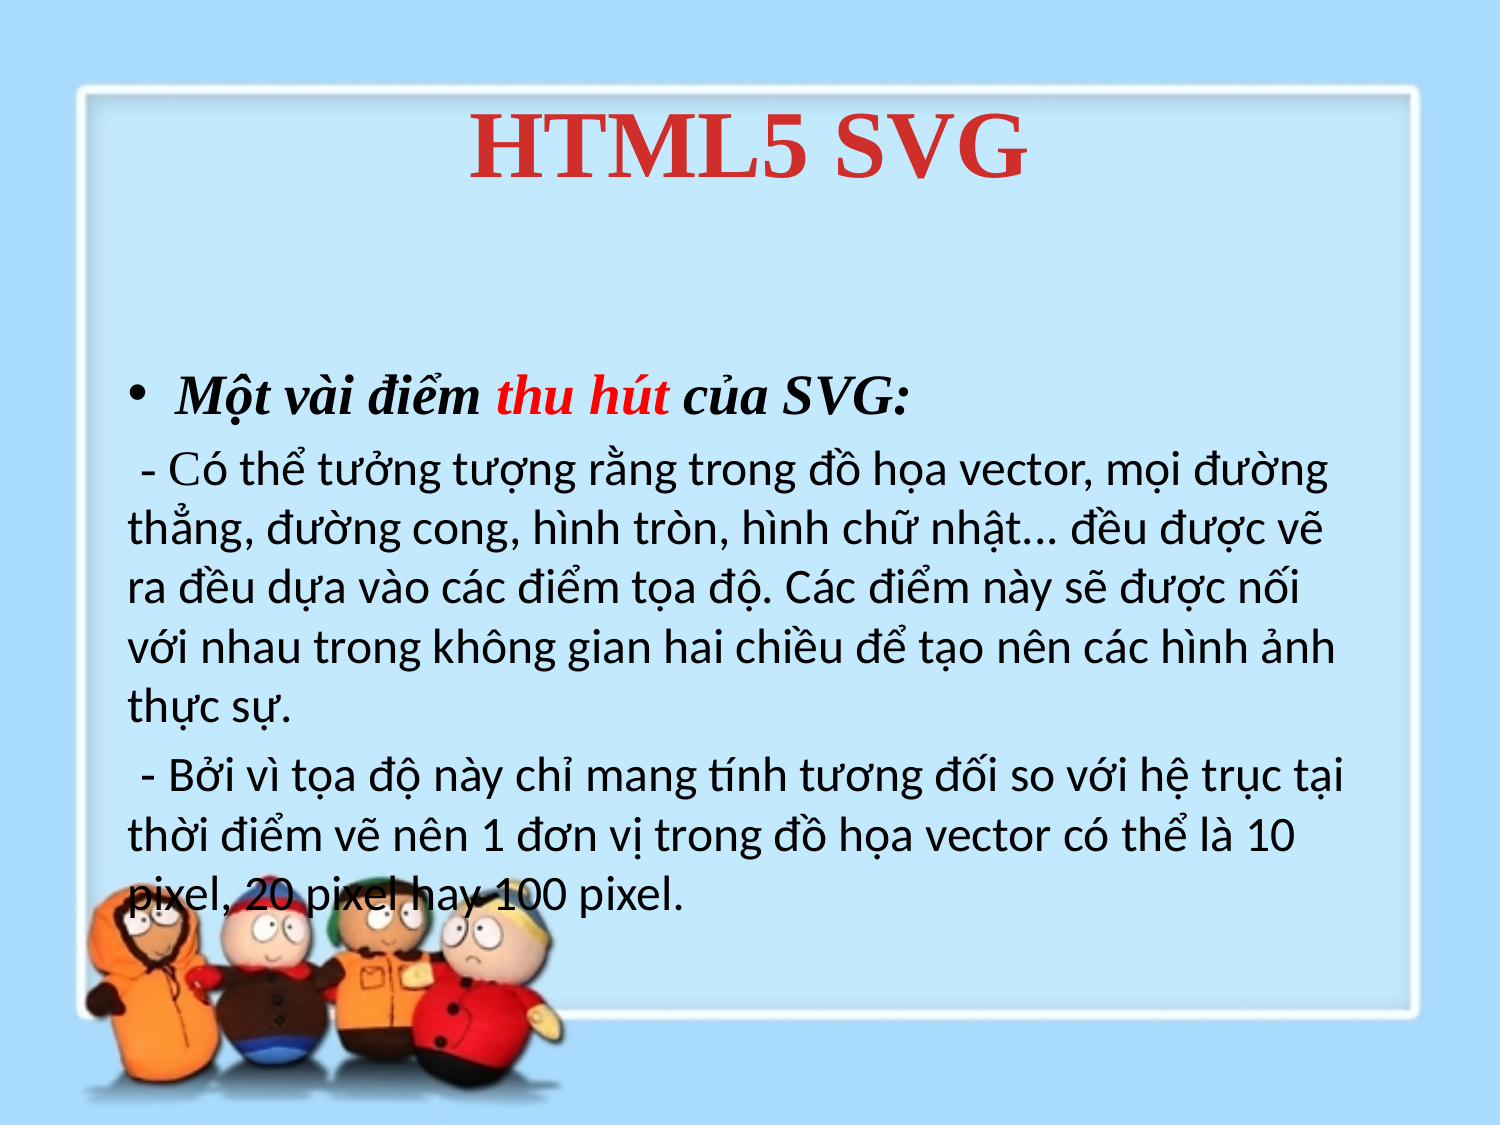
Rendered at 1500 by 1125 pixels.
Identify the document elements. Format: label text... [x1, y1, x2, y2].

list Một vài điểm thu hút của SVG: - Có thể tưởng tượng rằng trong đồ họa vector, mọi đường thẳng, đường cong, hình tròn, hình chữ nhật... đều được vẽ ra đều dựa vào các điểm tọa độ. Các điểm này sẽ được nối với nhau trong không gian hai chiều để tạo nên các hình ảnh thực sự. - Bởi vì tọa độ này chỉ mang tính tương đối so với hệ trục tại thời điểm vẽ nên 1 đơn vị trong đồ họa vector có thể là 10 pixel, 20 pixel hay 100 pixel. [112, 350, 1388, 988]
picture [0, 0, 1500, 1125]
title HTML5 SVG [75, 45, 1425, 233]
